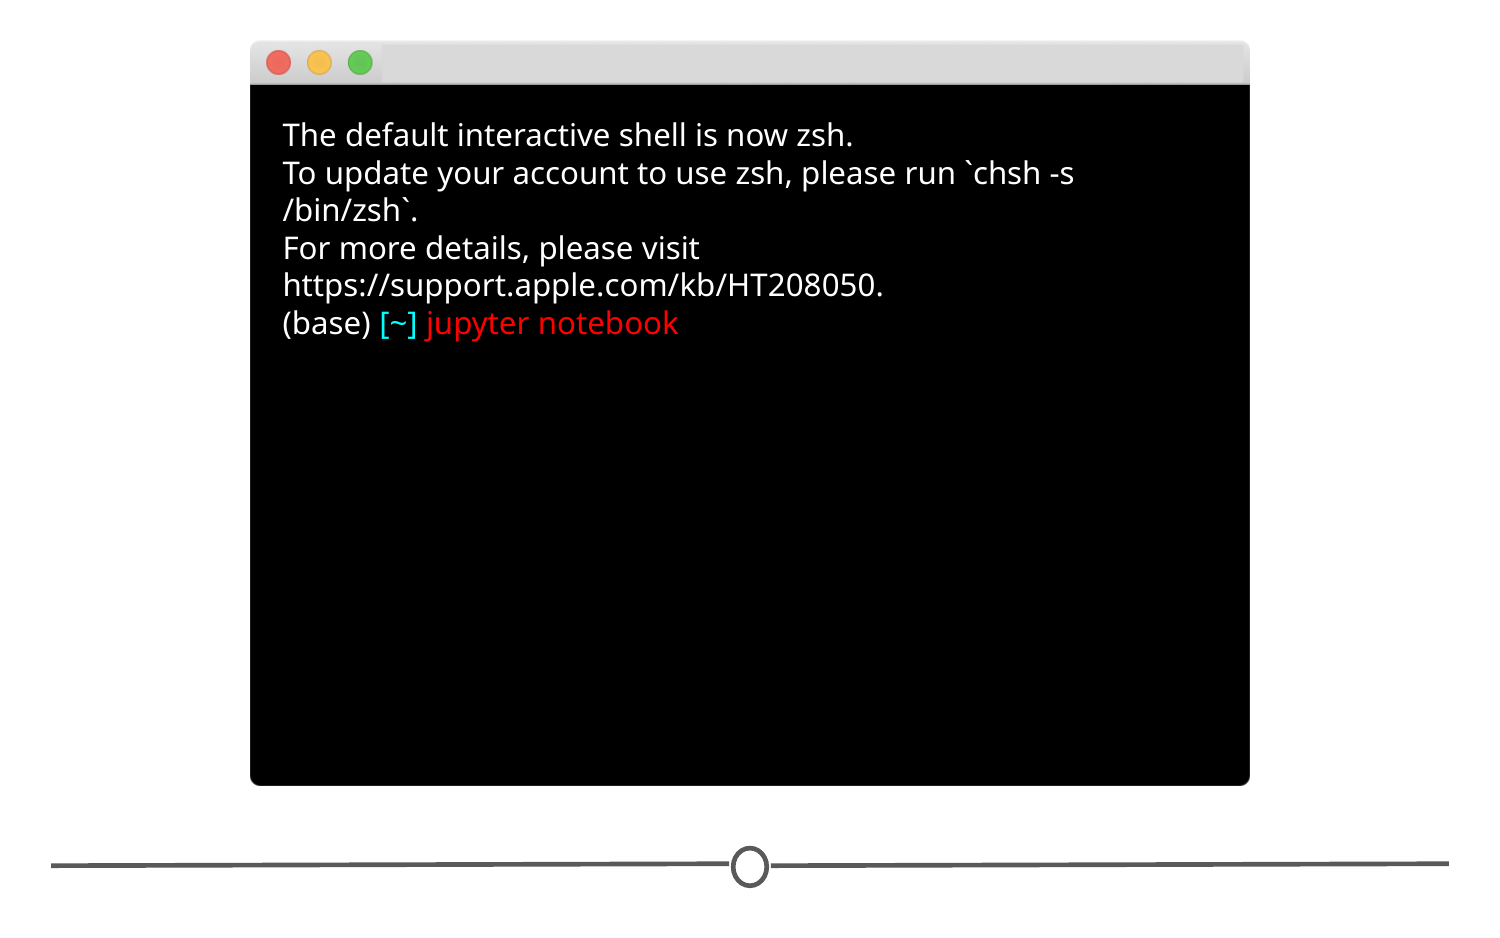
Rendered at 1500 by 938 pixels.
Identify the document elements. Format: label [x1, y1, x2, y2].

picture [249, 40, 1251, 786]
